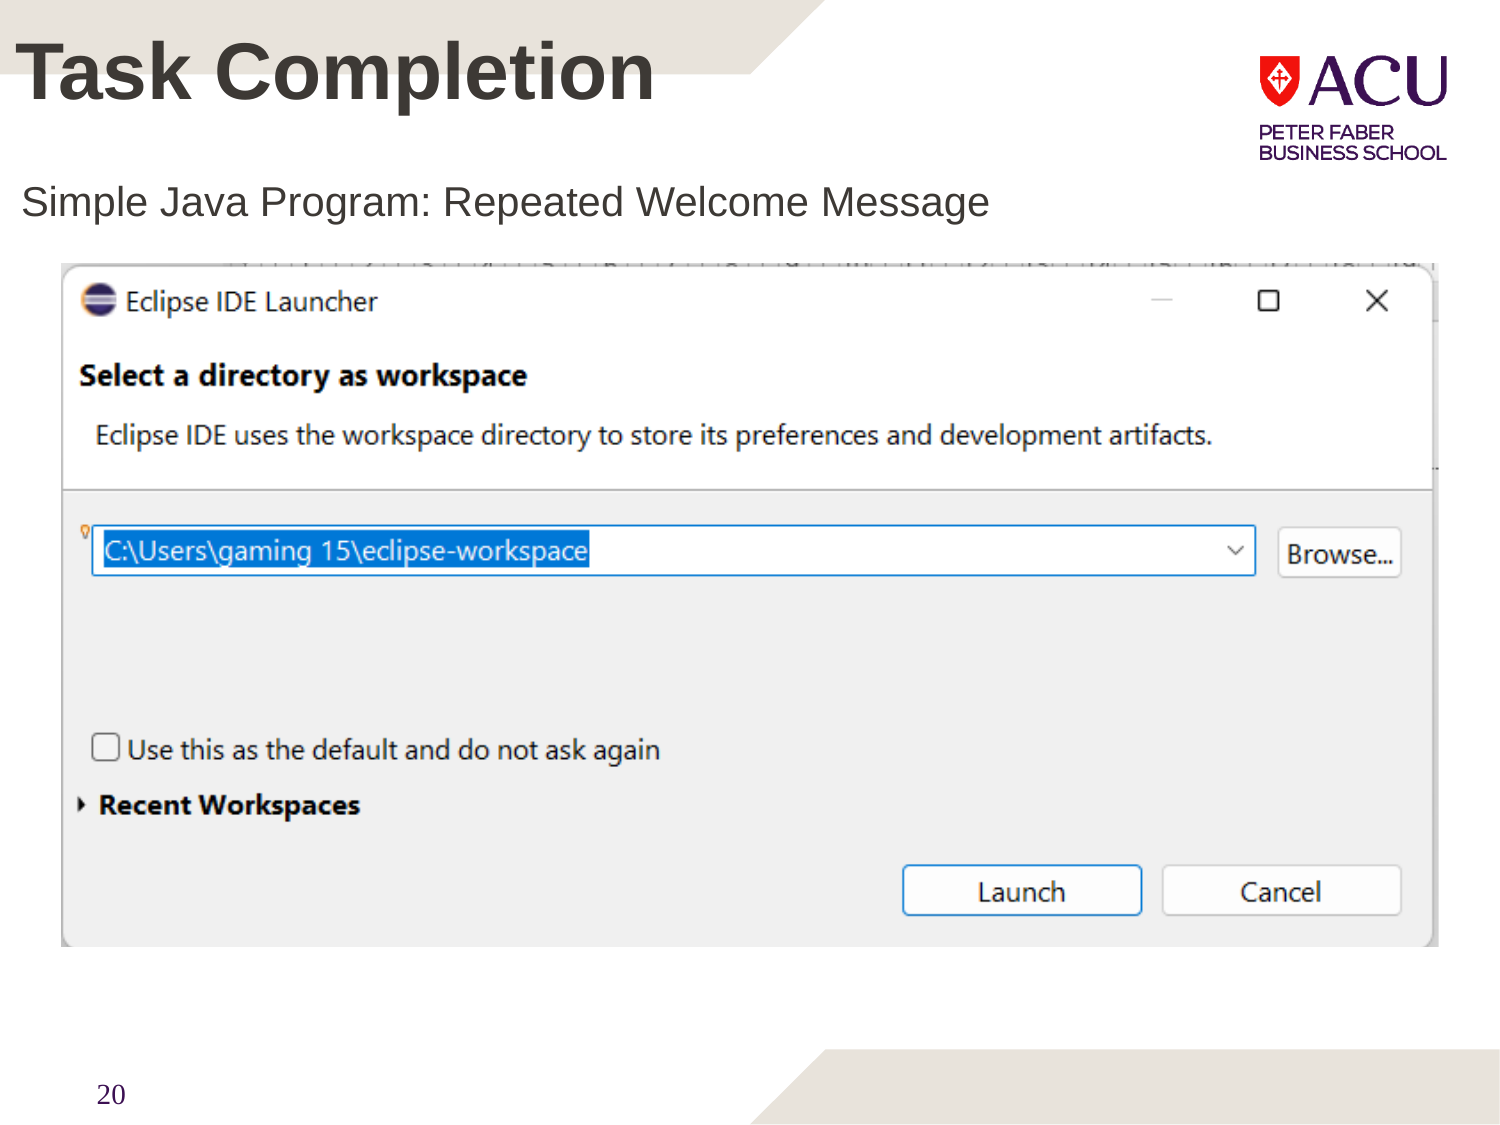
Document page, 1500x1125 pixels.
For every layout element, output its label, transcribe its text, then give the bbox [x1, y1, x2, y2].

picture [61, 263, 1439, 947]
list Simple Java Program: Repeated Welcome Message [6, 142, 1494, 1100]
title Task Completion [0, 0, 1275, 135]
slide_number 20 [81, 1100, 156, 1109]
picture [1240, 41, 1466, 142]
